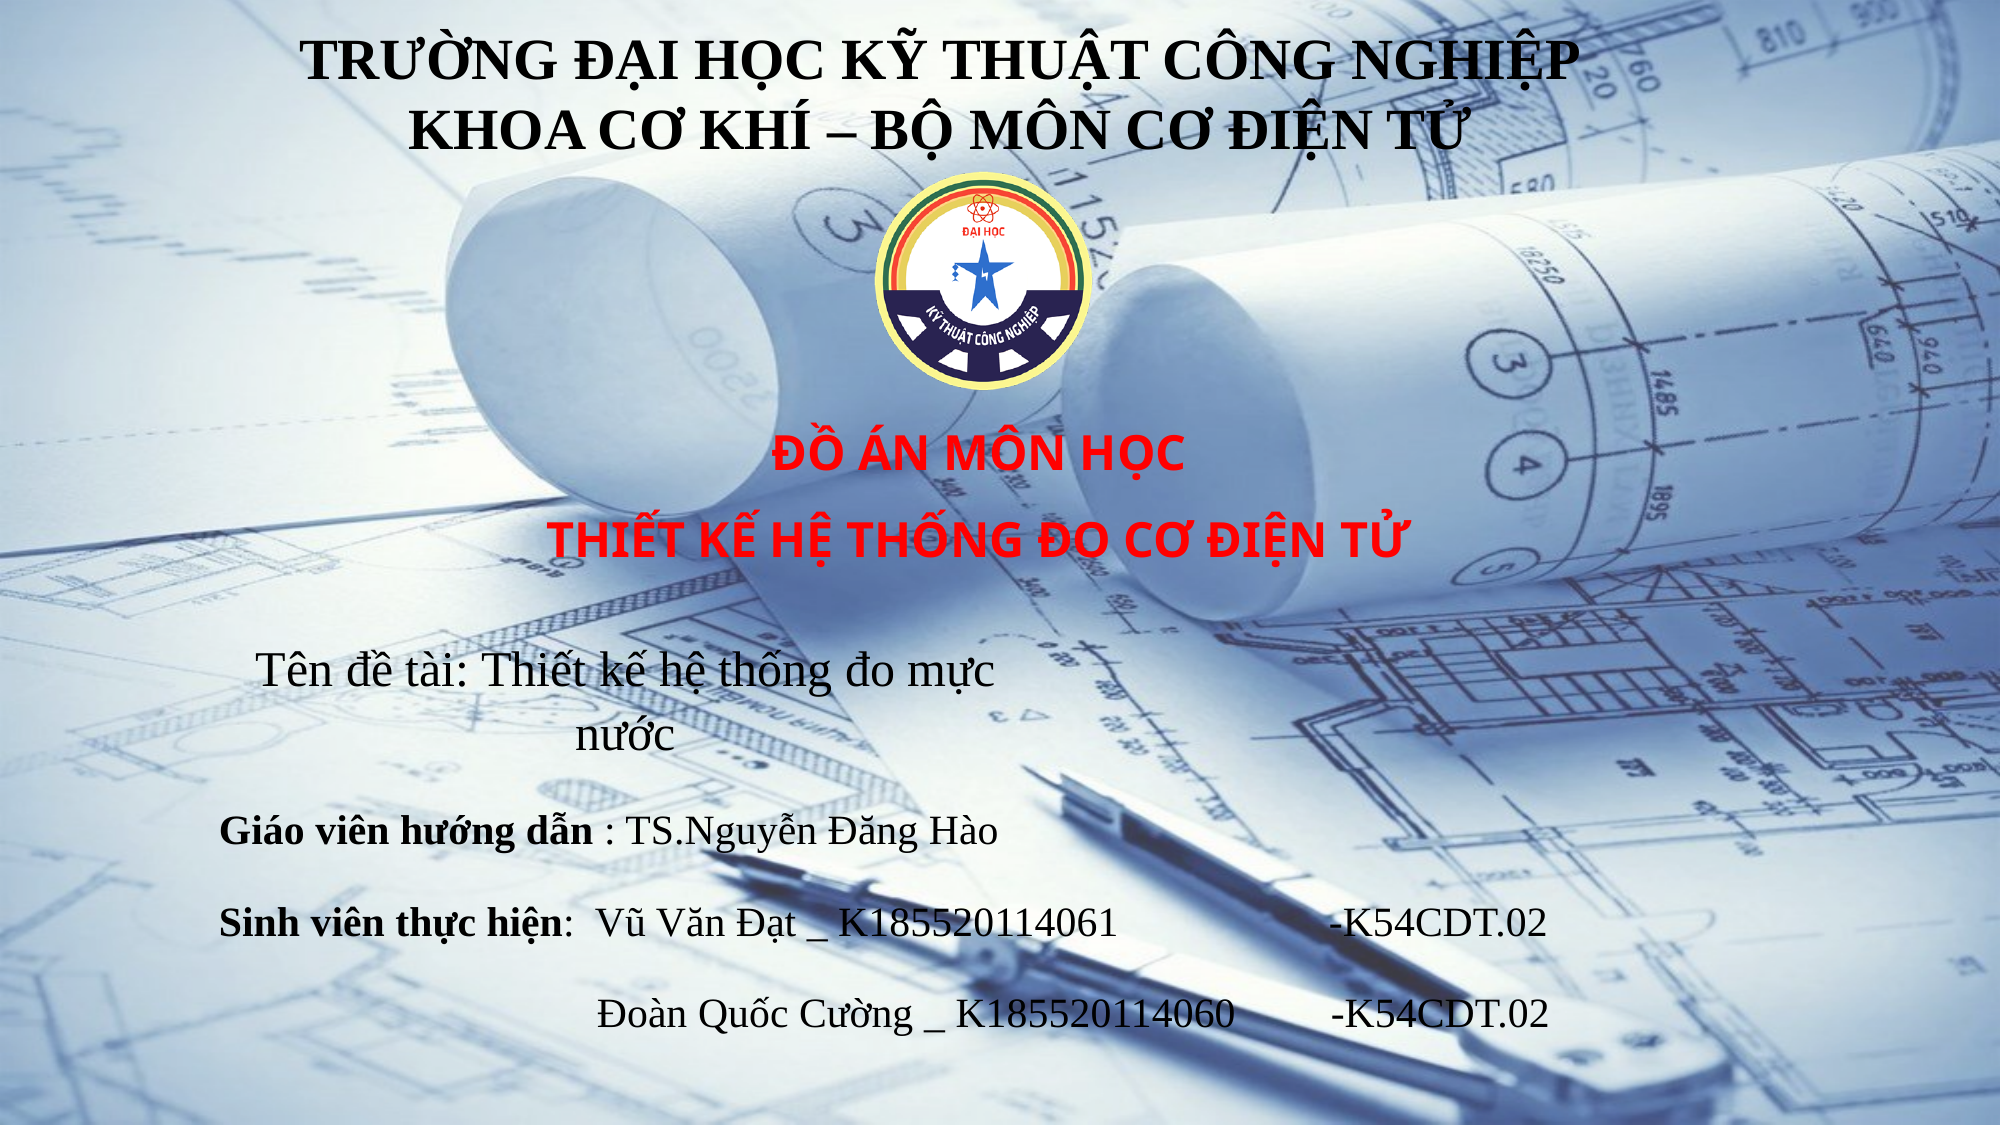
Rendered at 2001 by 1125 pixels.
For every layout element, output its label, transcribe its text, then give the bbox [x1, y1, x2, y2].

title [249, 184, 1750, 576]
subtitle ĐỒ ÁN MÔN HỌC THIẾT KẾ HỆ THỐNG ĐO CƠ ĐIỆN TỬ [204, 406, 1705, 576]
text_box TRƯỜNG ĐẠI HỌC KỸ THUẬT CÔNG NGHIỆP KHOA CƠ KHÍ – BỘ MÔN CƠ ĐIỆN TỬ [225, 13, 1656, 169]
text_box Tên đề tài: Thiết kế hệ thống đo mực nước [184, 624, 1068, 768]
text_box Giáo viên hướng dẫn : TS.Nguyễn Đăng Hào Sinh viên thực hiện: Vũ Văn Đạt _ K185520114061 -K54CDT.02 Đoàn Quốc Cường _ K185520114060 -K54CDT.02 [204, 770, 1742, 1044]
picture [871, 168, 1095, 393]
